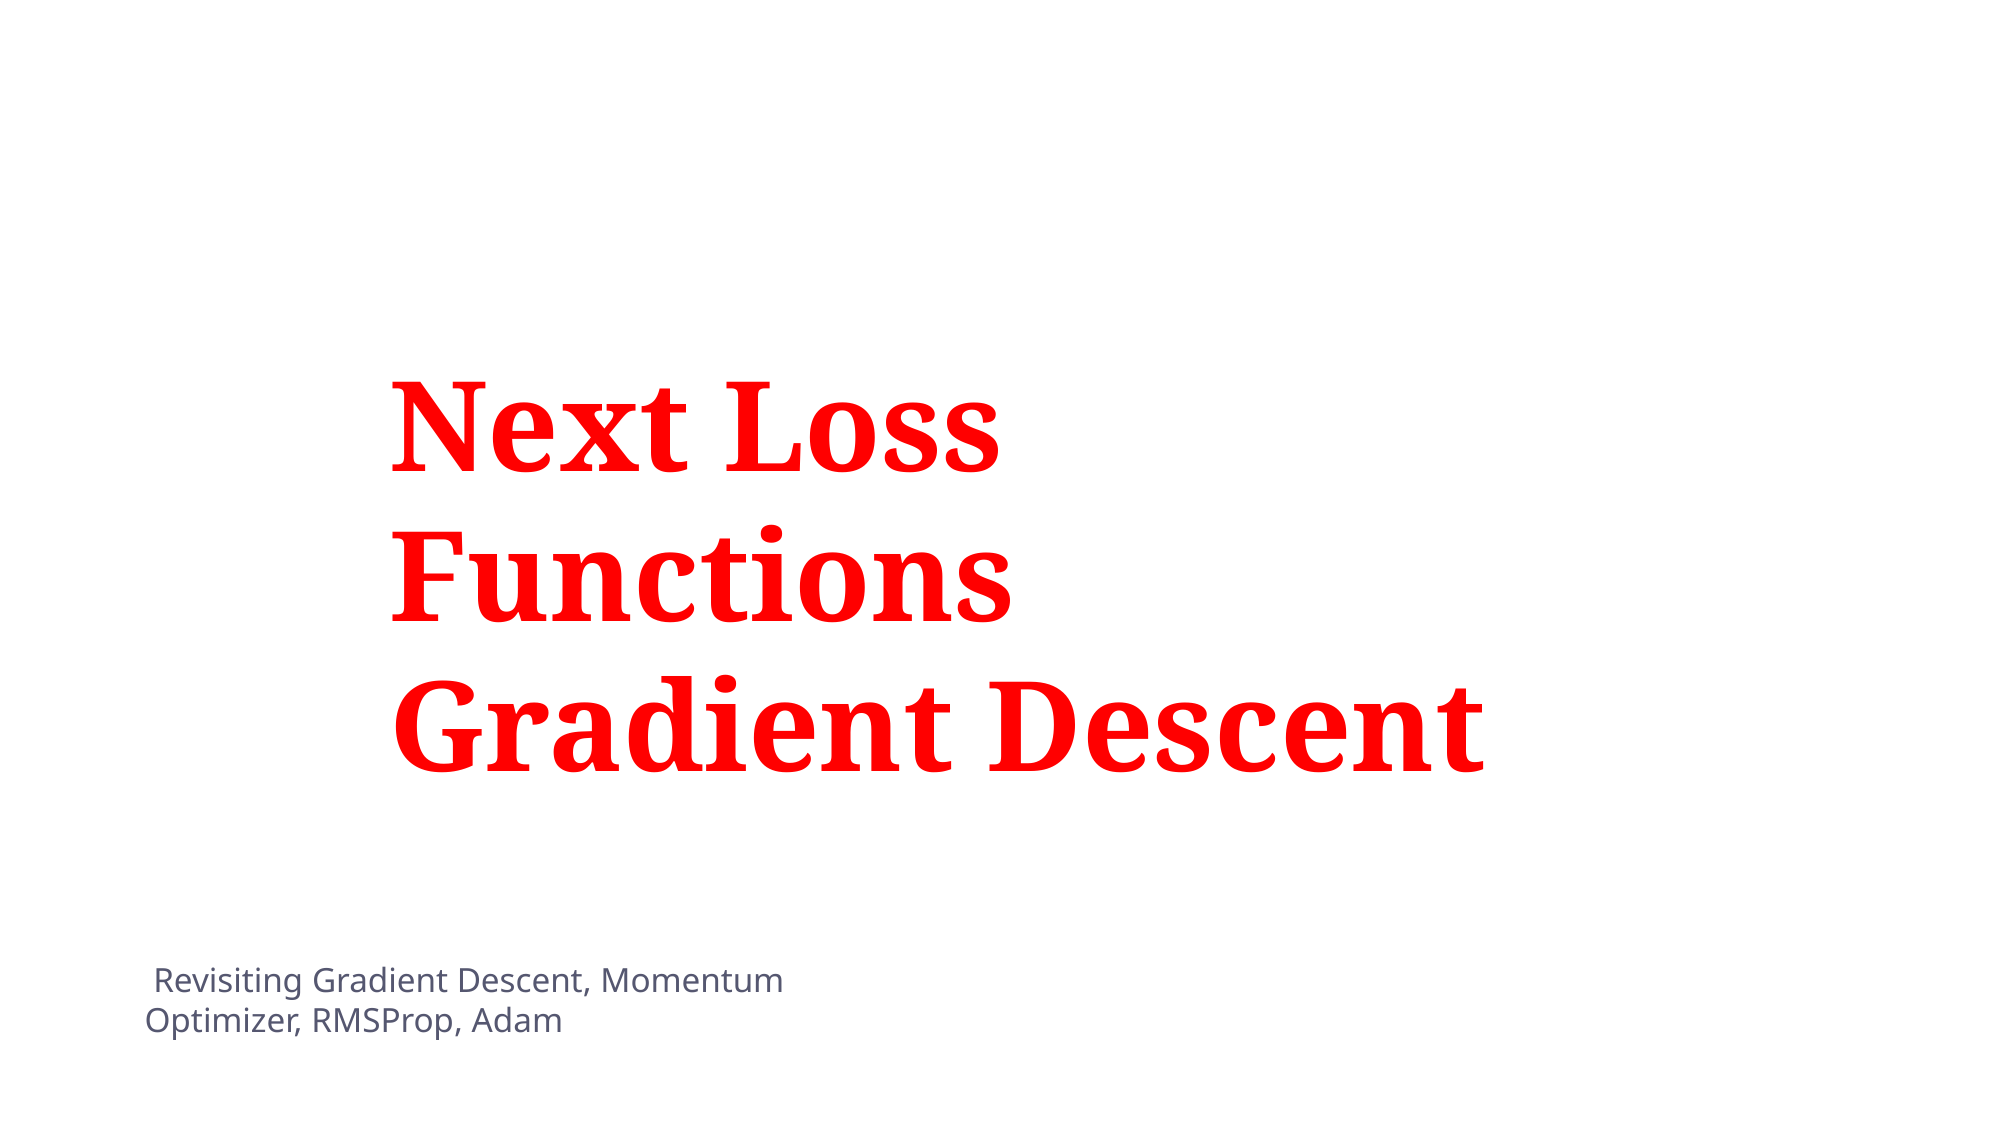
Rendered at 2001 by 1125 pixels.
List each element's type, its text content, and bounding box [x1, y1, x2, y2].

text_box Revisiting Gradient Descent, Momentum Optimizer, RMSProp, Adam [129, 951, 964, 1047]
text_box Next Loss Functions Gradient Descent [374, 339, 1625, 805]
